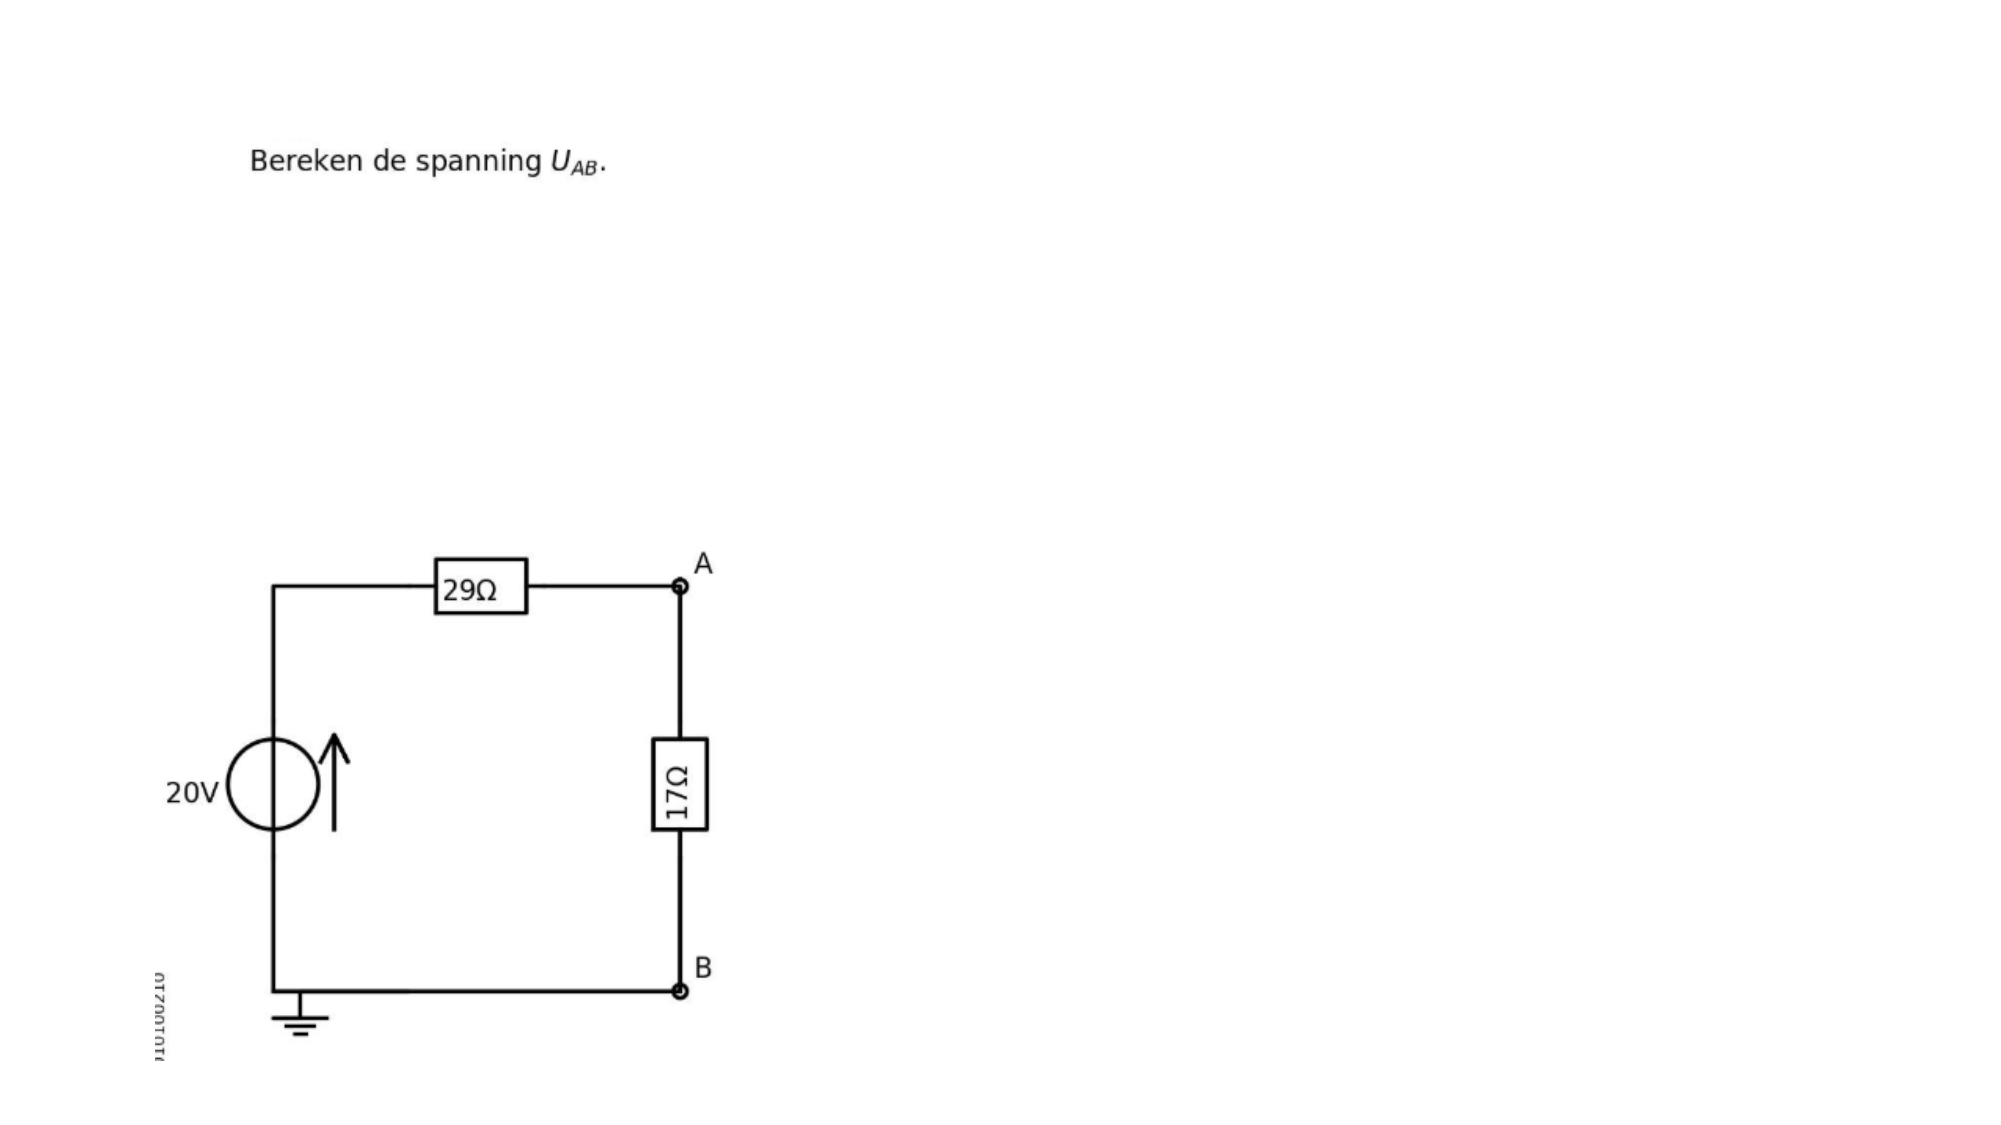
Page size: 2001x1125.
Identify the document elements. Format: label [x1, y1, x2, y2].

picture [155, 505, 754, 1062]
picture [231, 139, 635, 191]
